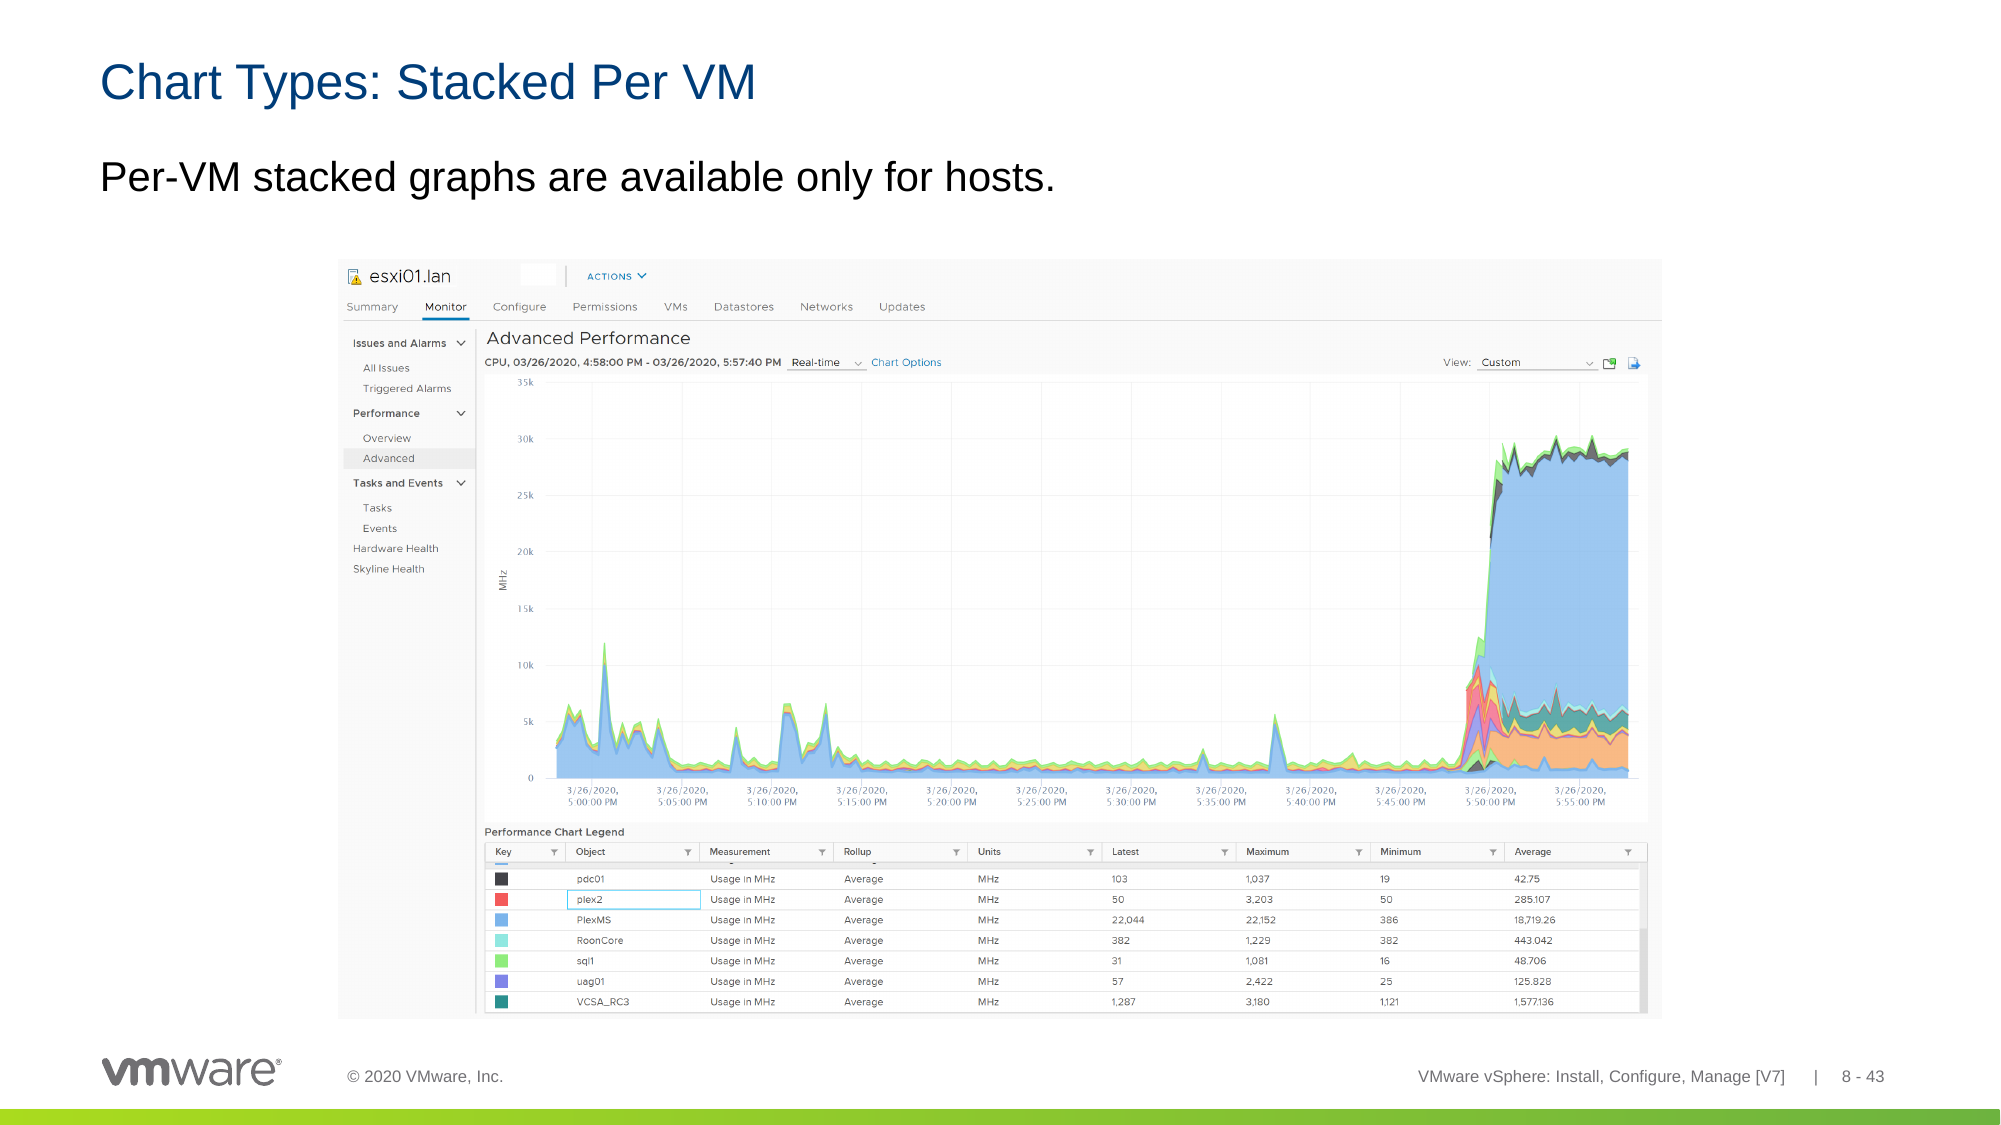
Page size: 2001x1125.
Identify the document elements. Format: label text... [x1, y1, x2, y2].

footer VMware vSphere: Install, Configure, Manage [V7] | 8 - 43 [545, 1060, 1900, 1110]
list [338, 259, 1662, 1020]
title Chart Types: Stacked Per VM [99, 54, 1900, 113]
list Per-VM stacked graphs are available only for hosts. [99, 149, 1900, 247]
